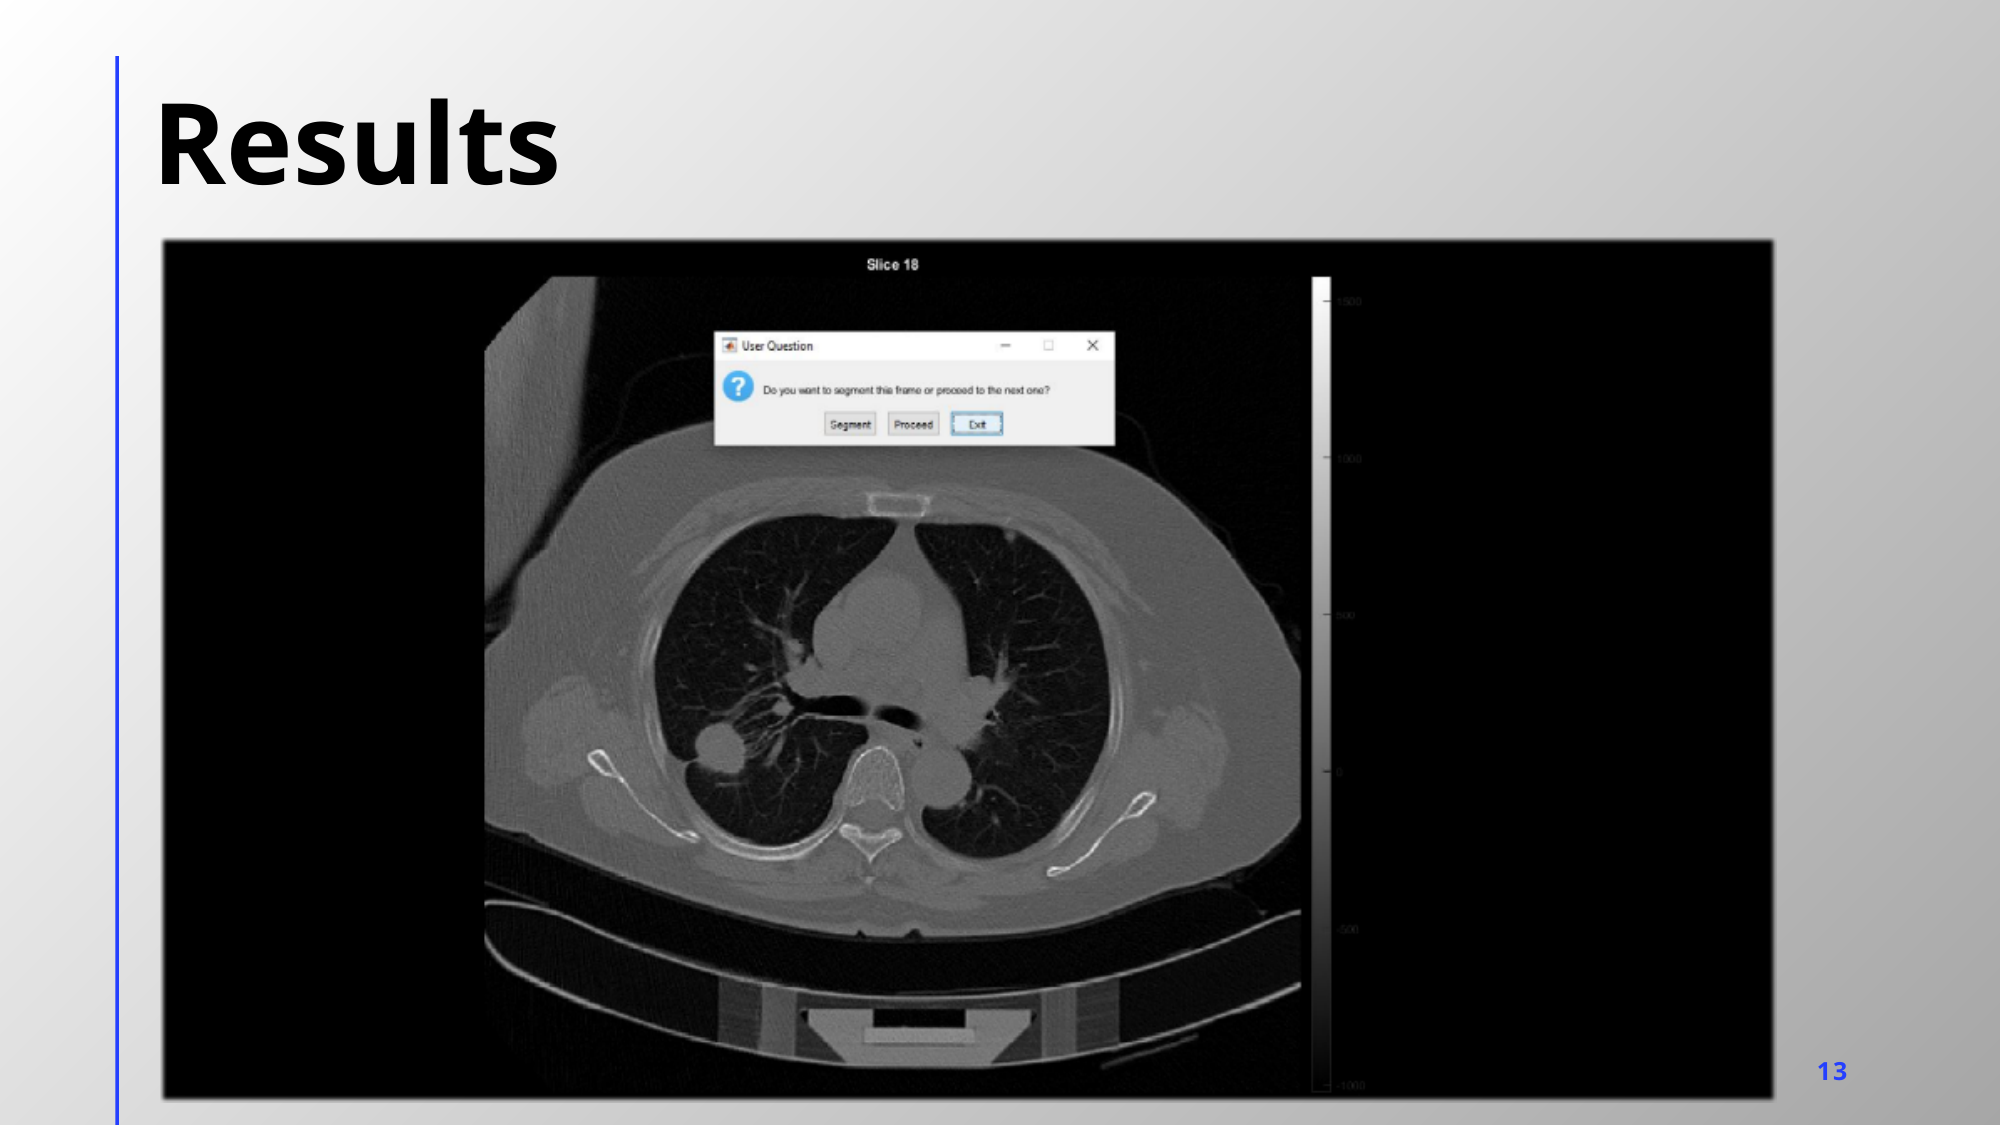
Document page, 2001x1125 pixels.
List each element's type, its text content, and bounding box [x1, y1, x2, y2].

picture [160, 237, 1777, 1103]
text_box Results [137, 76, 632, 216]
slide_number 13 [1777, 1042, 1863, 1103]
